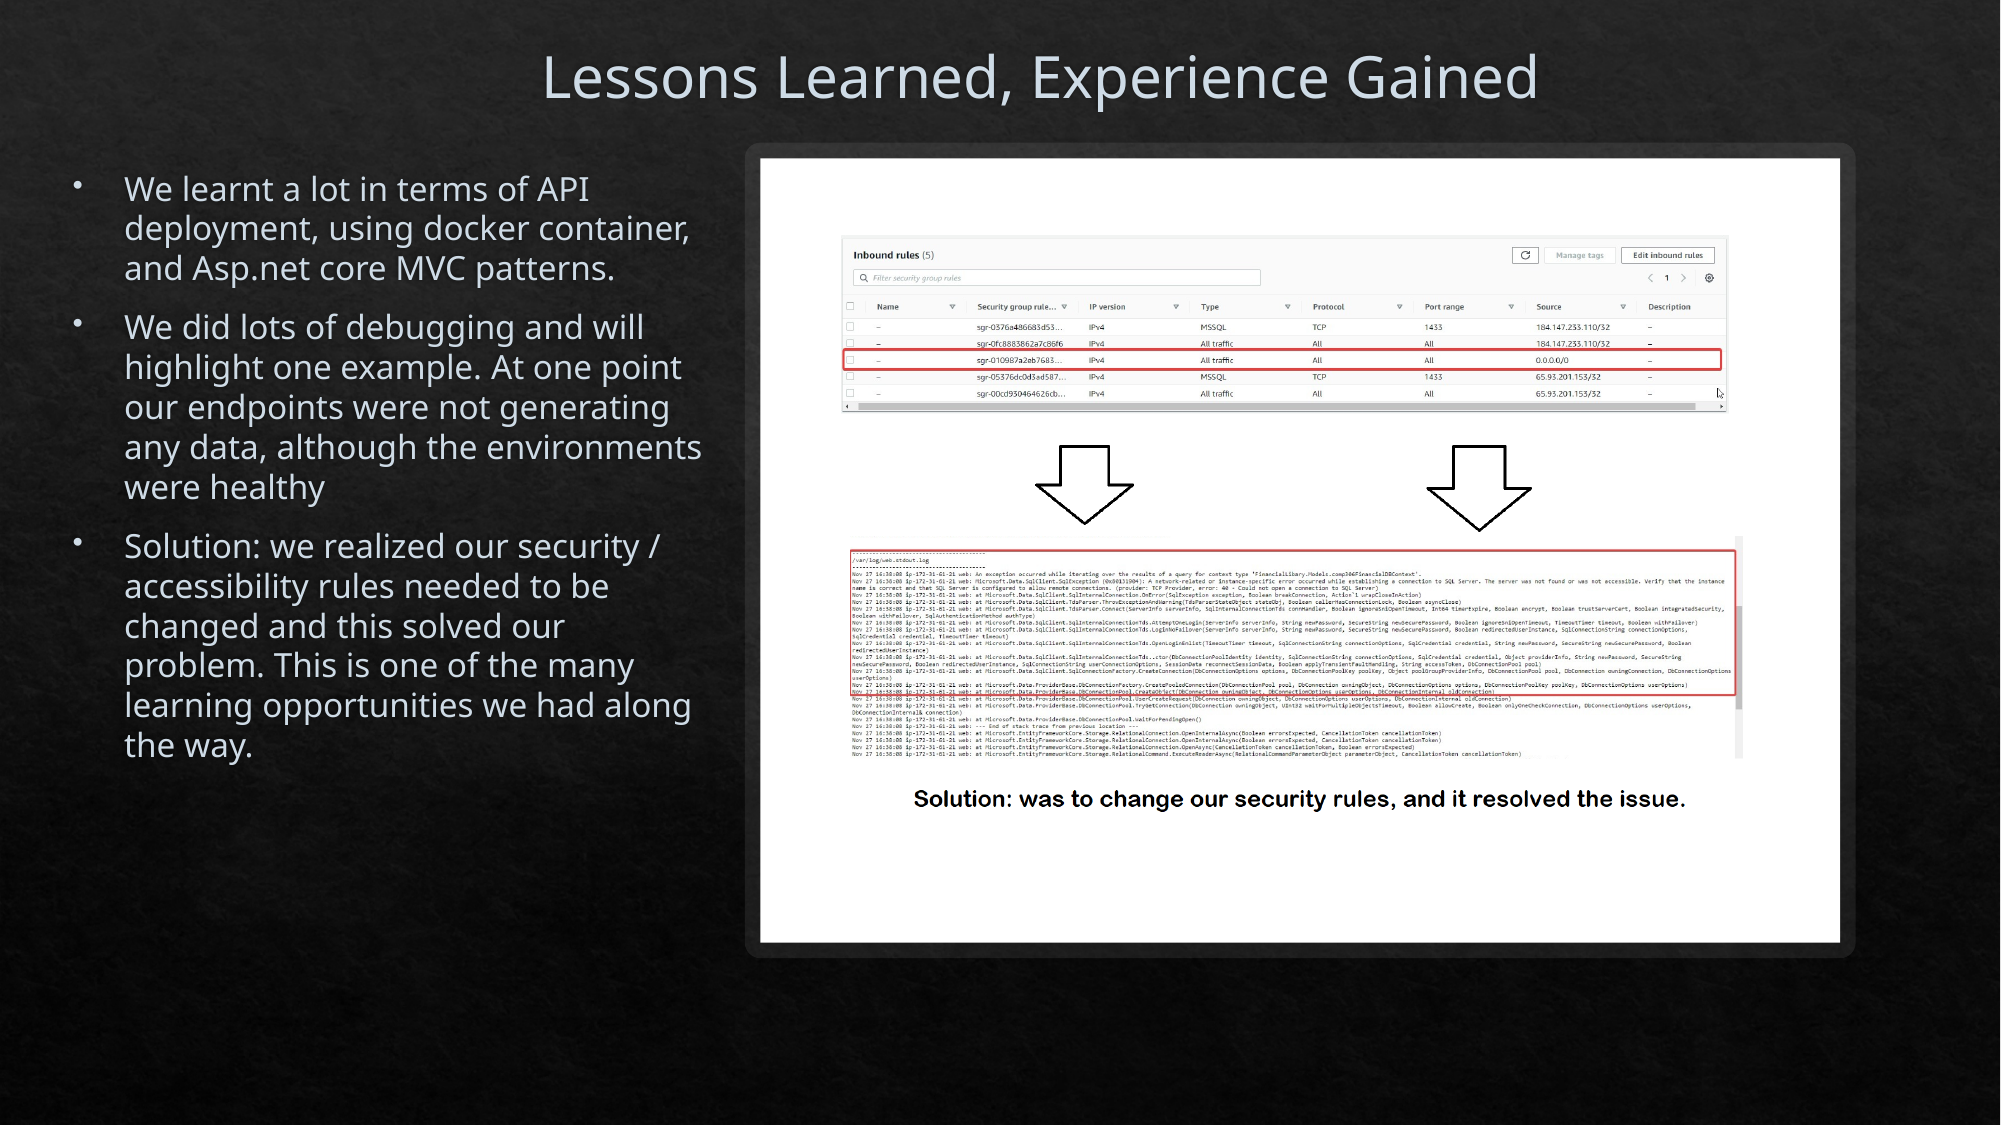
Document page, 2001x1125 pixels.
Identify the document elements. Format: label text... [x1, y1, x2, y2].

title Lessons Learned, Experience Gained [526, 2, 1587, 157]
list We learnt a lot in terms of API deployment, using docker container, and Asp.net core MVC patterns. We did lots of debugging and will highlight one example. At one point our endpoints were not generating any data, although the environments were healthy Solution: we realized our security / accessibility rules needed to be changed and this solved our problem. This is one of the many learning opportunities we had along the way. [52, 160, 721, 941]
picture [840, 235, 1771, 858]
text_box [759, 157, 1841, 944]
text_box [0, 0, 2000, 1125]
